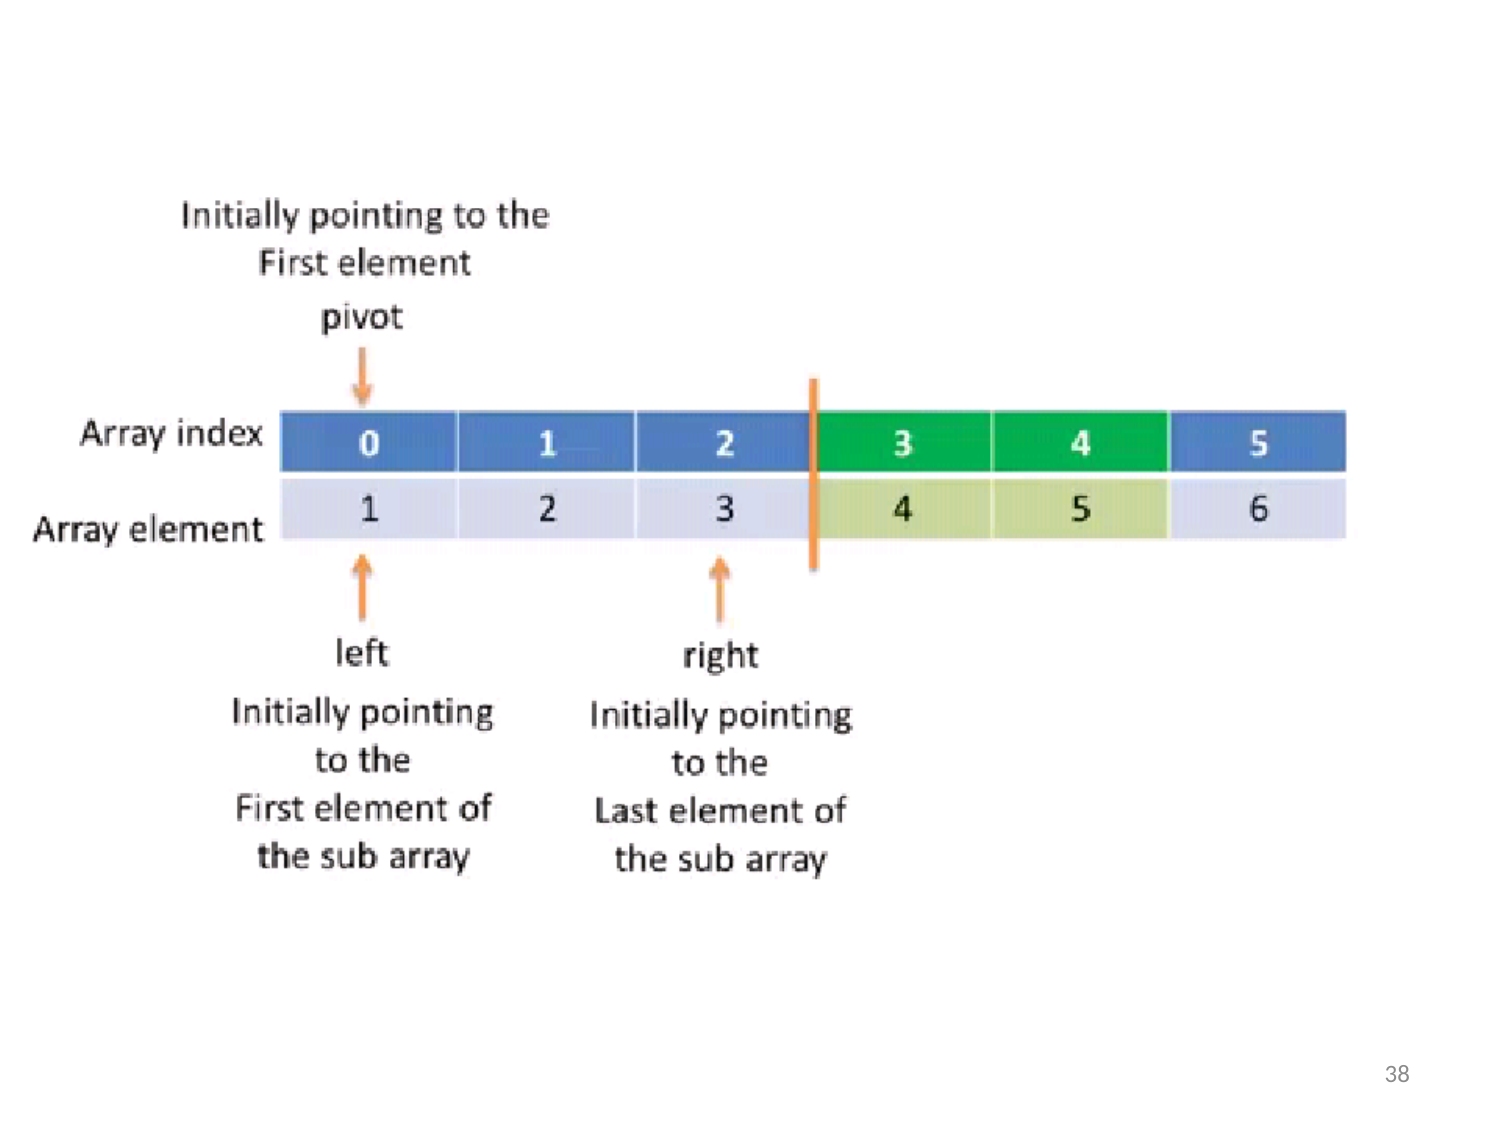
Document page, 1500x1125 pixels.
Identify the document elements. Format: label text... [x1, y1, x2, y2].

picture [0, 99, 1500, 976]
slide_number 38 [1074, 1042, 1425, 1103]
